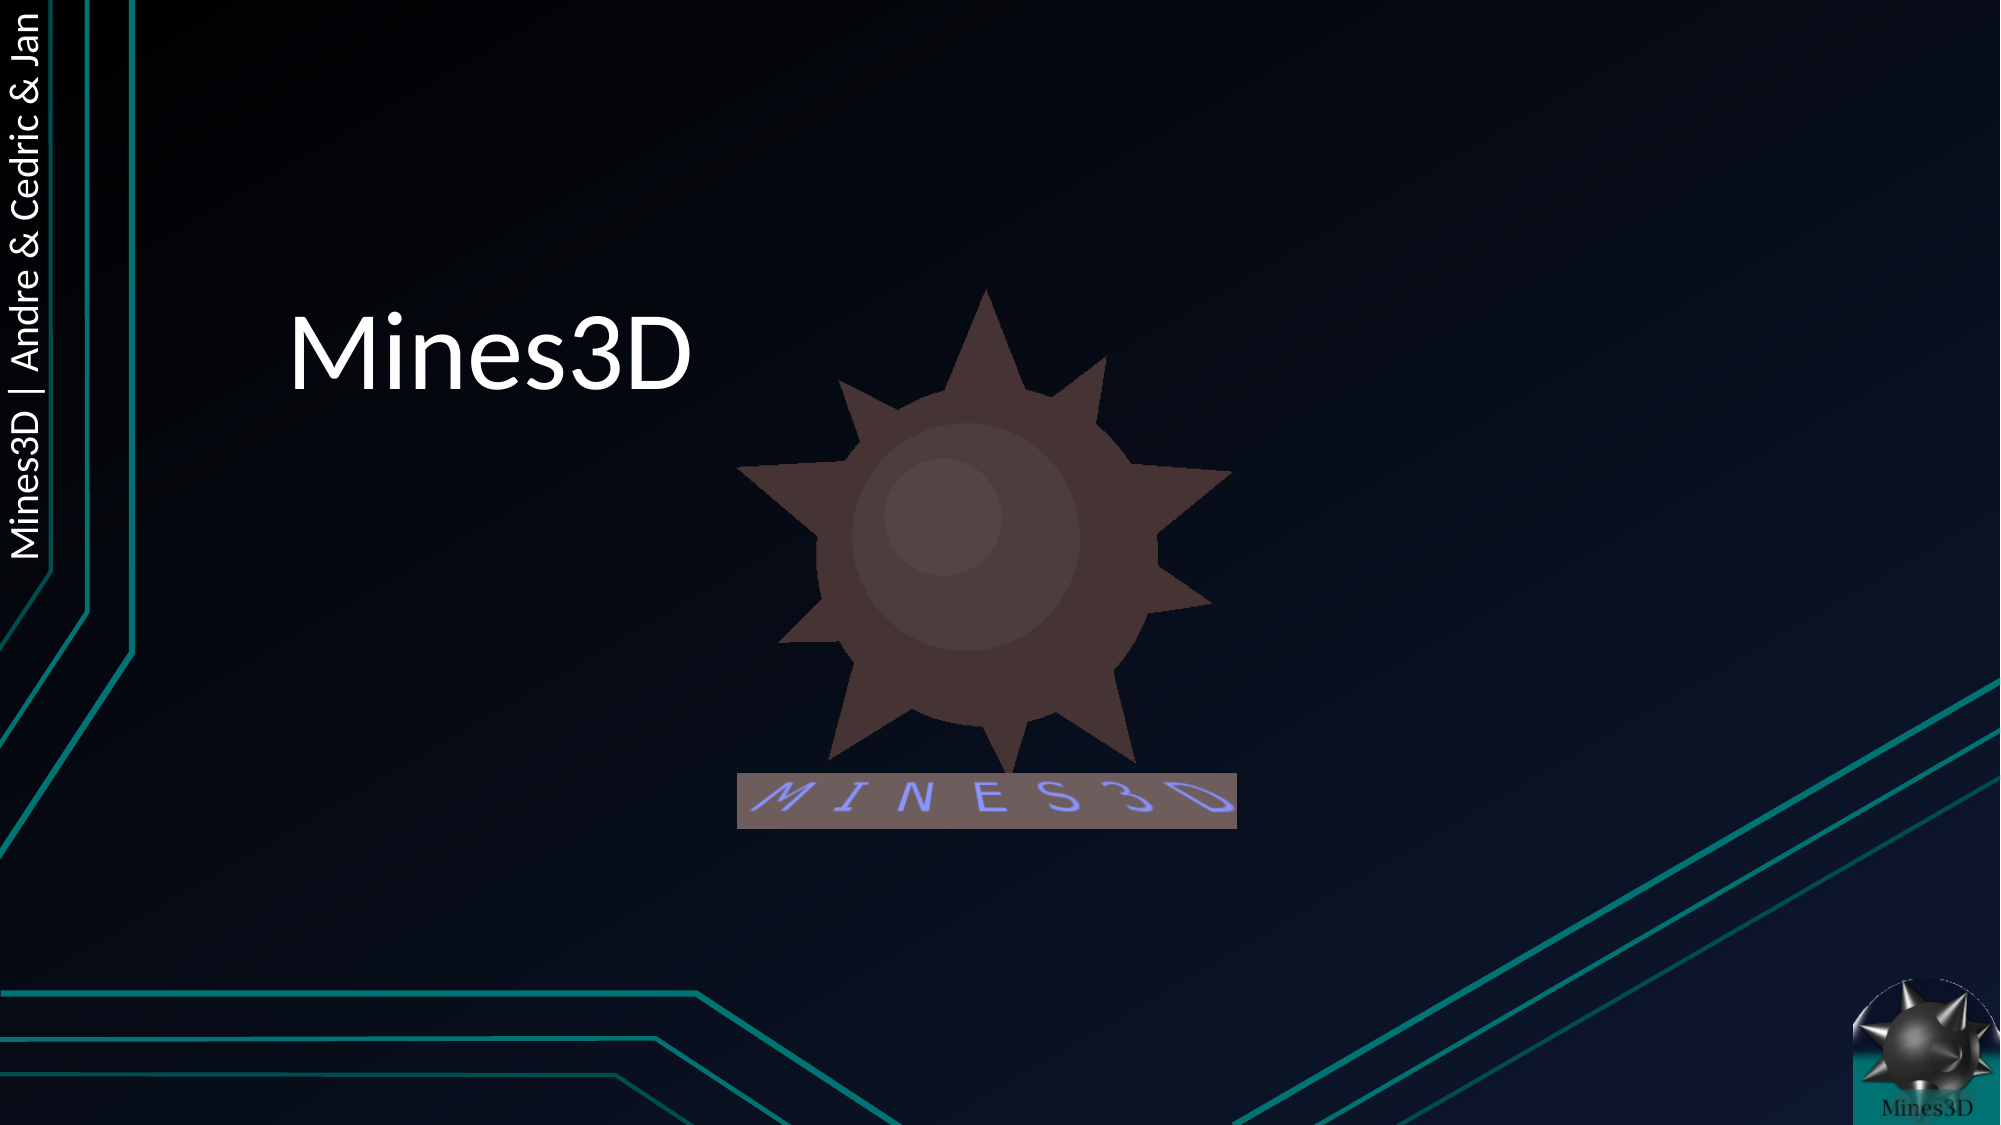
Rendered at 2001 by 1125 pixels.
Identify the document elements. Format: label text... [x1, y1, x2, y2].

text_box Mines3D | Andre & Cedric & Jan [0, 0, 54, 577]
picture [1853, 977, 2000, 1125]
title Mines3D [266, 95, 1700, 424]
picture [704, 287, 1267, 850]
